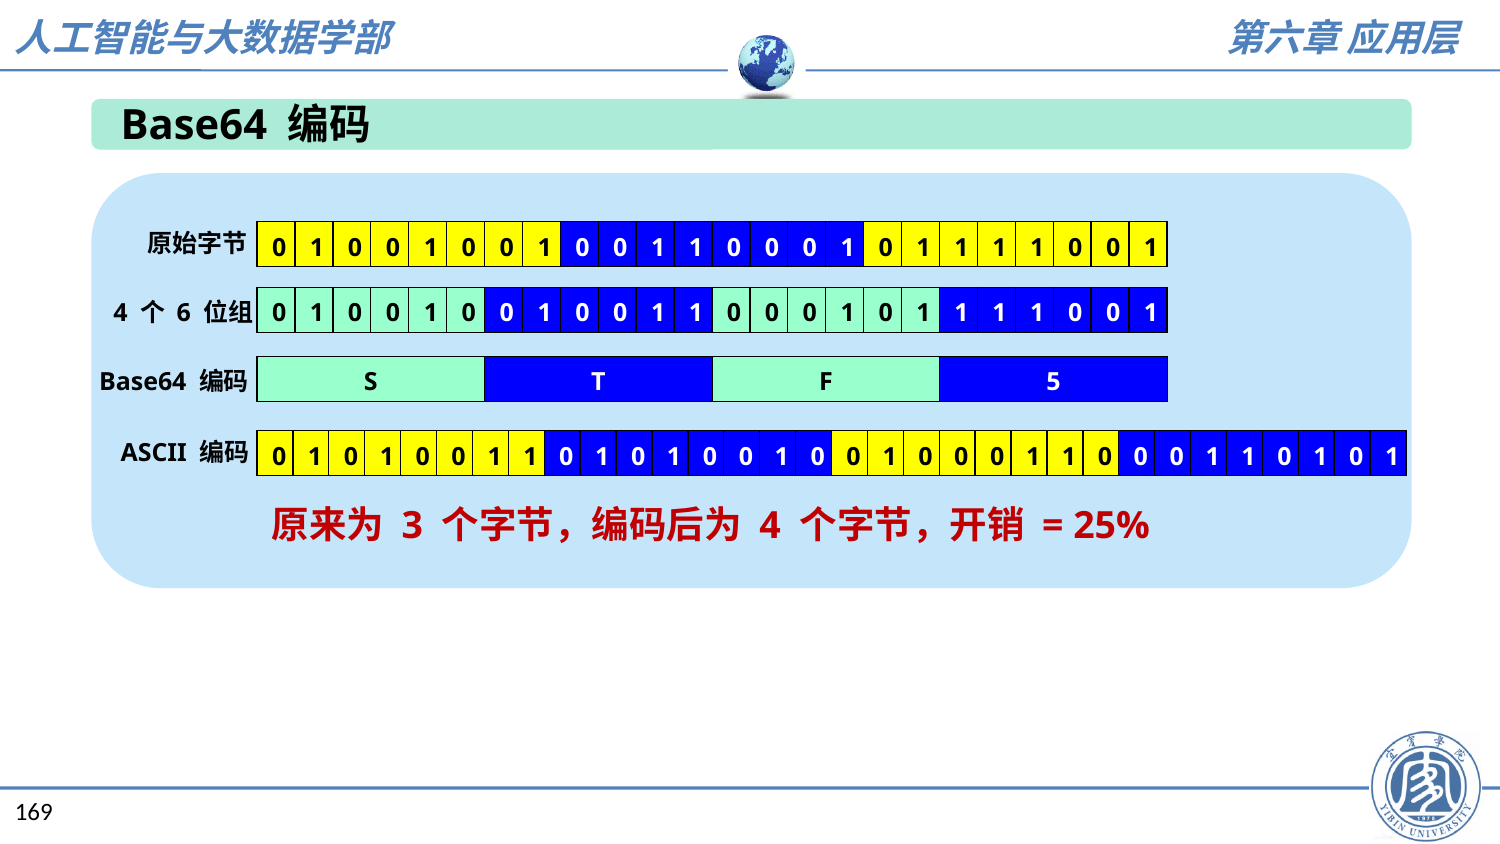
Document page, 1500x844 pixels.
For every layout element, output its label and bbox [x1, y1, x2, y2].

table_header [637, 288, 673, 332]
table_header [637, 222, 673, 266]
table_header [904, 431, 939, 475]
table_header [724, 431, 759, 475]
table_header [751, 222, 787, 266]
table_header [864, 222, 901, 266]
table_header [1092, 288, 1128, 332]
table_header [485, 222, 522, 266]
table_header [940, 222, 977, 266]
table_header [1130, 288, 1166, 332]
table_header [1119, 431, 1154, 475]
table_header [269, 288, 294, 332]
table_header [258, 431, 292, 475]
table_header [1048, 431, 1082, 475]
table_header [978, 288, 1015, 332]
text_box [91, 90, 1412, 156]
table_header [545, 431, 579, 475]
table_header [902, 288, 939, 332]
table_header [296, 222, 332, 266]
table_header [371, 288, 408, 332]
table_header [689, 431, 723, 475]
table_header [523, 288, 560, 332]
table_header [523, 222, 560, 266]
table_header [864, 288, 901, 332]
table_header [1092, 222, 1128, 266]
table_header [509, 431, 544, 475]
table_header [437, 431, 472, 475]
table_header [599, 288, 635, 332]
table_header [713, 222, 749, 266]
table_header [473, 431, 508, 475]
table_header [1227, 431, 1262, 475]
table_header [258, 357, 484, 401]
table_header [599, 222, 635, 266]
table_header [1054, 288, 1090, 332]
table_header [1054, 222, 1090, 266]
table_header [258, 222, 294, 266]
table_header [832, 431, 867, 475]
table_header [1155, 431, 1190, 475]
table_header [334, 288, 370, 332]
table_header [940, 288, 977, 332]
table_header [826, 222, 863, 266]
table_header [788, 222, 825, 266]
table_header [978, 222, 1015, 266]
table_header [401, 431, 436, 475]
table_header [751, 288, 787, 332]
table_header [1130, 222, 1166, 266]
table_header [581, 431, 615, 475]
table_header [653, 431, 687, 475]
table_header [296, 288, 332, 332]
table_header [940, 431, 974, 475]
text_box [84, 170, 1414, 591]
table_header [940, 357, 1167, 401]
table_header [1371, 431, 1405, 475]
table_header [371, 222, 408, 266]
table_header [1263, 431, 1298, 475]
table_header [409, 288, 446, 332]
table_header [675, 288, 711, 332]
table_header [1191, 431, 1226, 475]
table_header [1012, 431, 1046, 475]
table_header [365, 431, 400, 475]
table_header [447, 222, 484, 266]
table_header [1016, 222, 1053, 266]
table_header [976, 431, 1010, 475]
table_header [485, 288, 522, 332]
table_header [485, 357, 712, 401]
table_header [561, 222, 598, 266]
slide_number [0, 787, 350, 833]
table_header [1299, 431, 1333, 475]
table_header [1084, 431, 1118, 475]
table_header [329, 431, 364, 475]
table_header [713, 288, 749, 332]
table_header [826, 288, 863, 332]
table_header [788, 288, 825, 332]
table_header [760, 431, 795, 475]
table_header [713, 357, 939, 401]
table_header [447, 288, 484, 332]
table_header [868, 431, 903, 475]
table_header [675, 222, 711, 266]
table_header [902, 222, 939, 266]
table_header [561, 288, 598, 332]
table_header [1335, 431, 1369, 475]
table_header [796, 431, 831, 475]
table_header [617, 431, 651, 475]
table_header [334, 222, 370, 266]
table_header [294, 431, 328, 475]
picture [736, 33, 796, 90]
table_header [409, 222, 446, 266]
table_header [1016, 288, 1053, 332]
